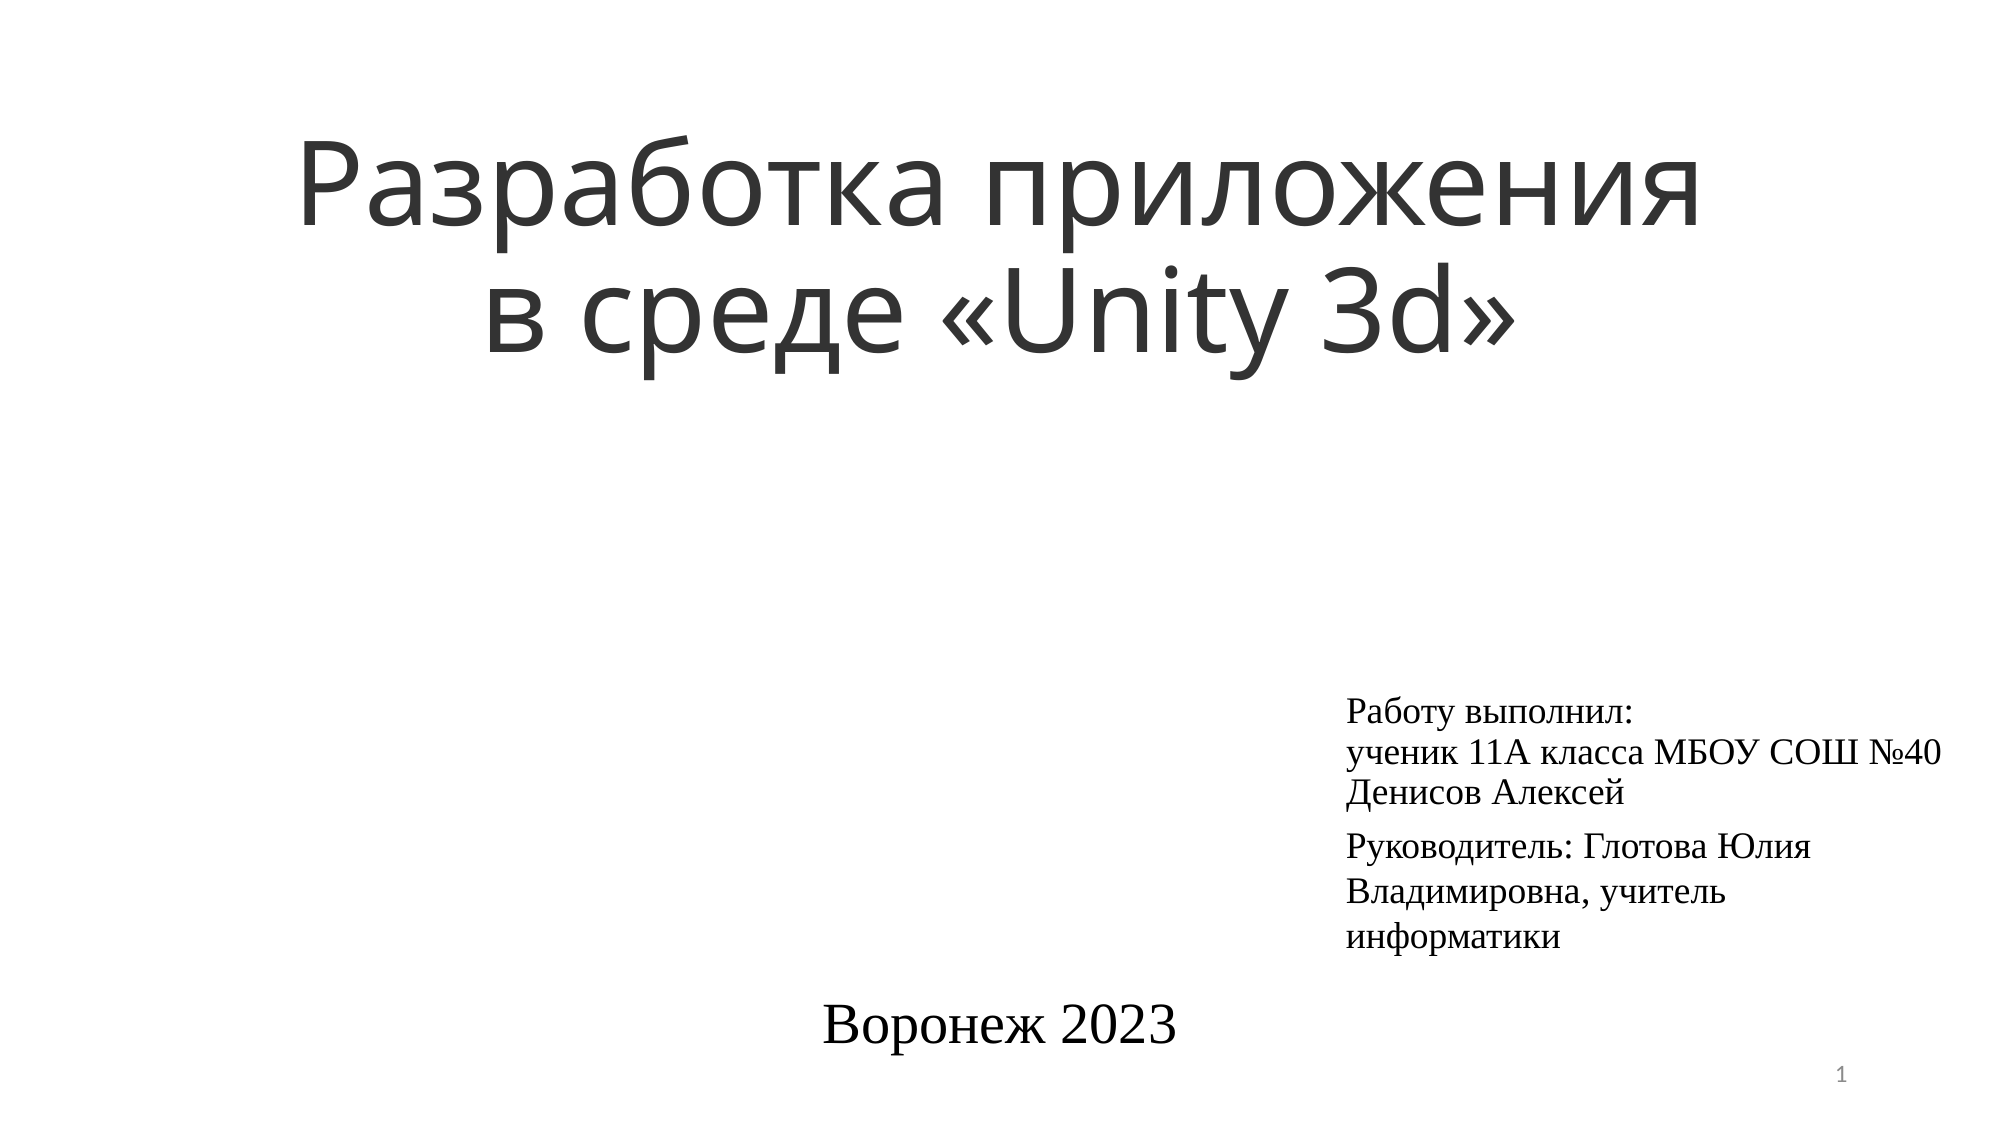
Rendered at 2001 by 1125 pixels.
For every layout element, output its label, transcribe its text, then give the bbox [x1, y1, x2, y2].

text_box Работу выполнил: ученик 11А класса МБОУ СОШ №40 Денисов Алексей [1331, 627, 2000, 821]
slide_number 1 [1412, 1042, 1863, 1103]
text_box Руководитель: Глотова Юлия Владимировна, учитель информатики [1331, 813, 1863, 964]
text_box [430, 682, 1569, 837]
title Разработка приложения в среде «Unity 3d» [249, 113, 1750, 386]
text_box Воронеж 2023 [430, 996, 1569, 1065]
